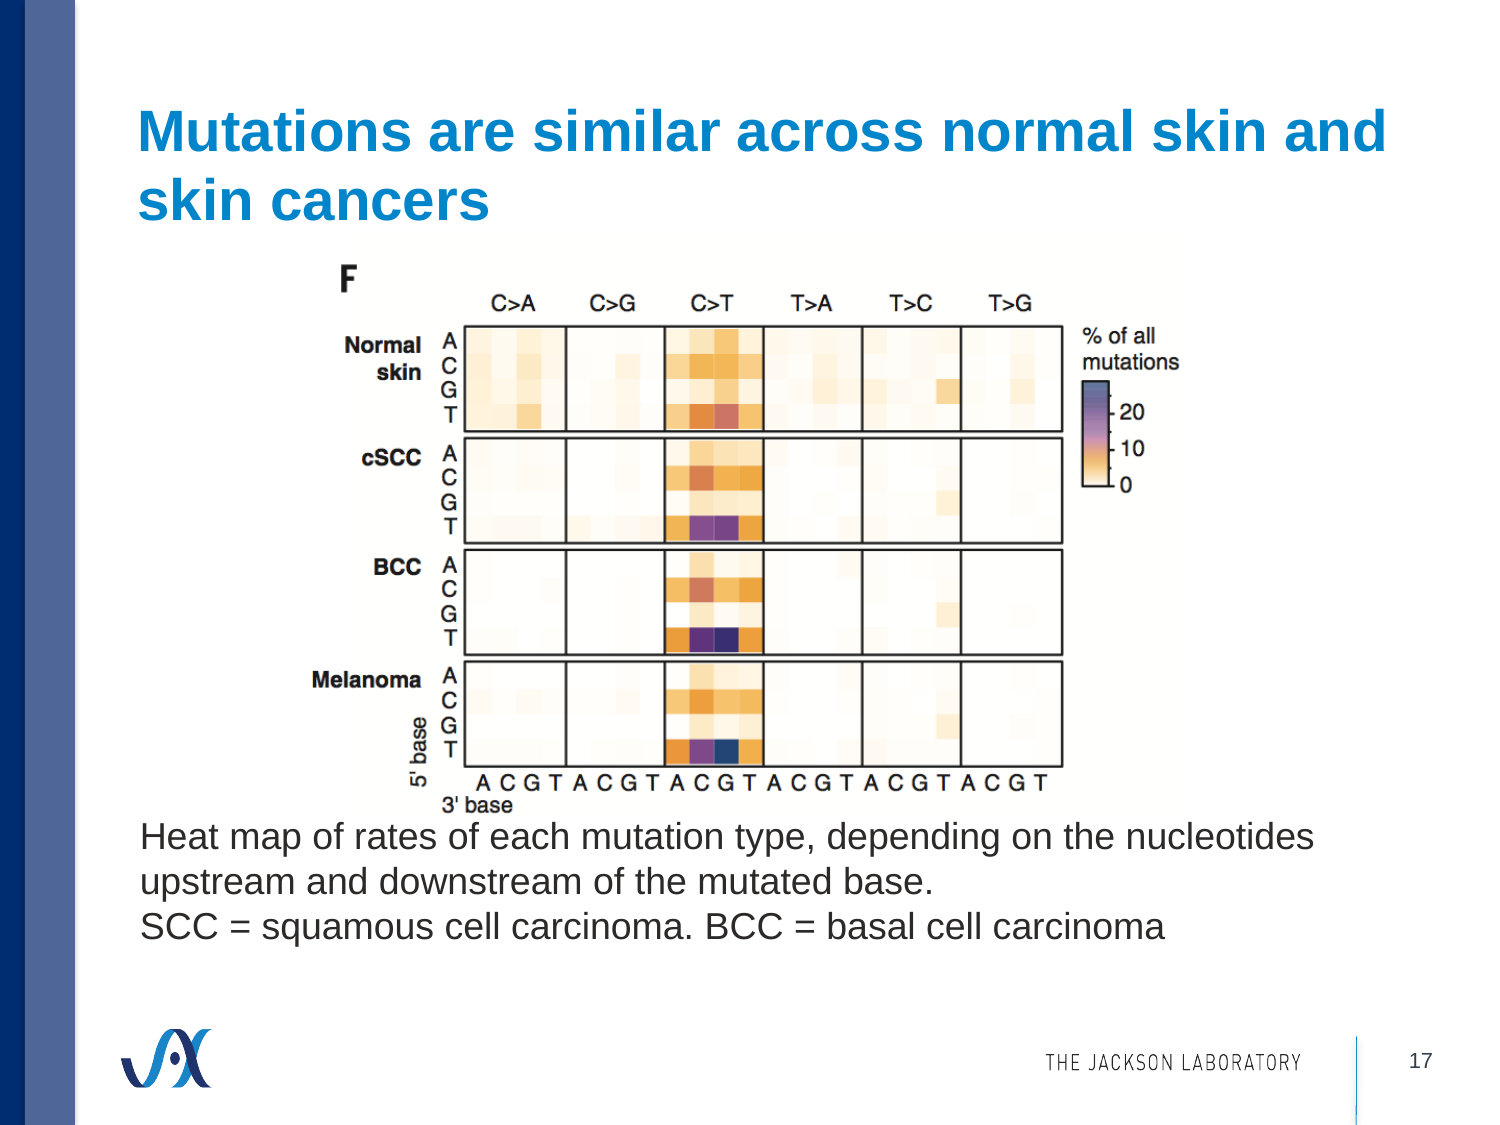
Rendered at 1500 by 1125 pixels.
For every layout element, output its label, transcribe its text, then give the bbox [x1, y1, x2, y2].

text_box Heat map of rates of each mutation type, depending on the nucleotides upstream and downstream of the mutated base. SCC = squamous cell carcinoma. BCC = basal cell carcinoma [124, 804, 1398, 999]
title Mutations are similar across normal skin and skin cancers [137, 52, 1448, 241]
picture [1045, 1051, 1097, 1076]
picture [110, 1011, 226, 1104]
slide_number 17 [1097, 1030, 1448, 1091]
picture [312, 232, 1186, 821]
